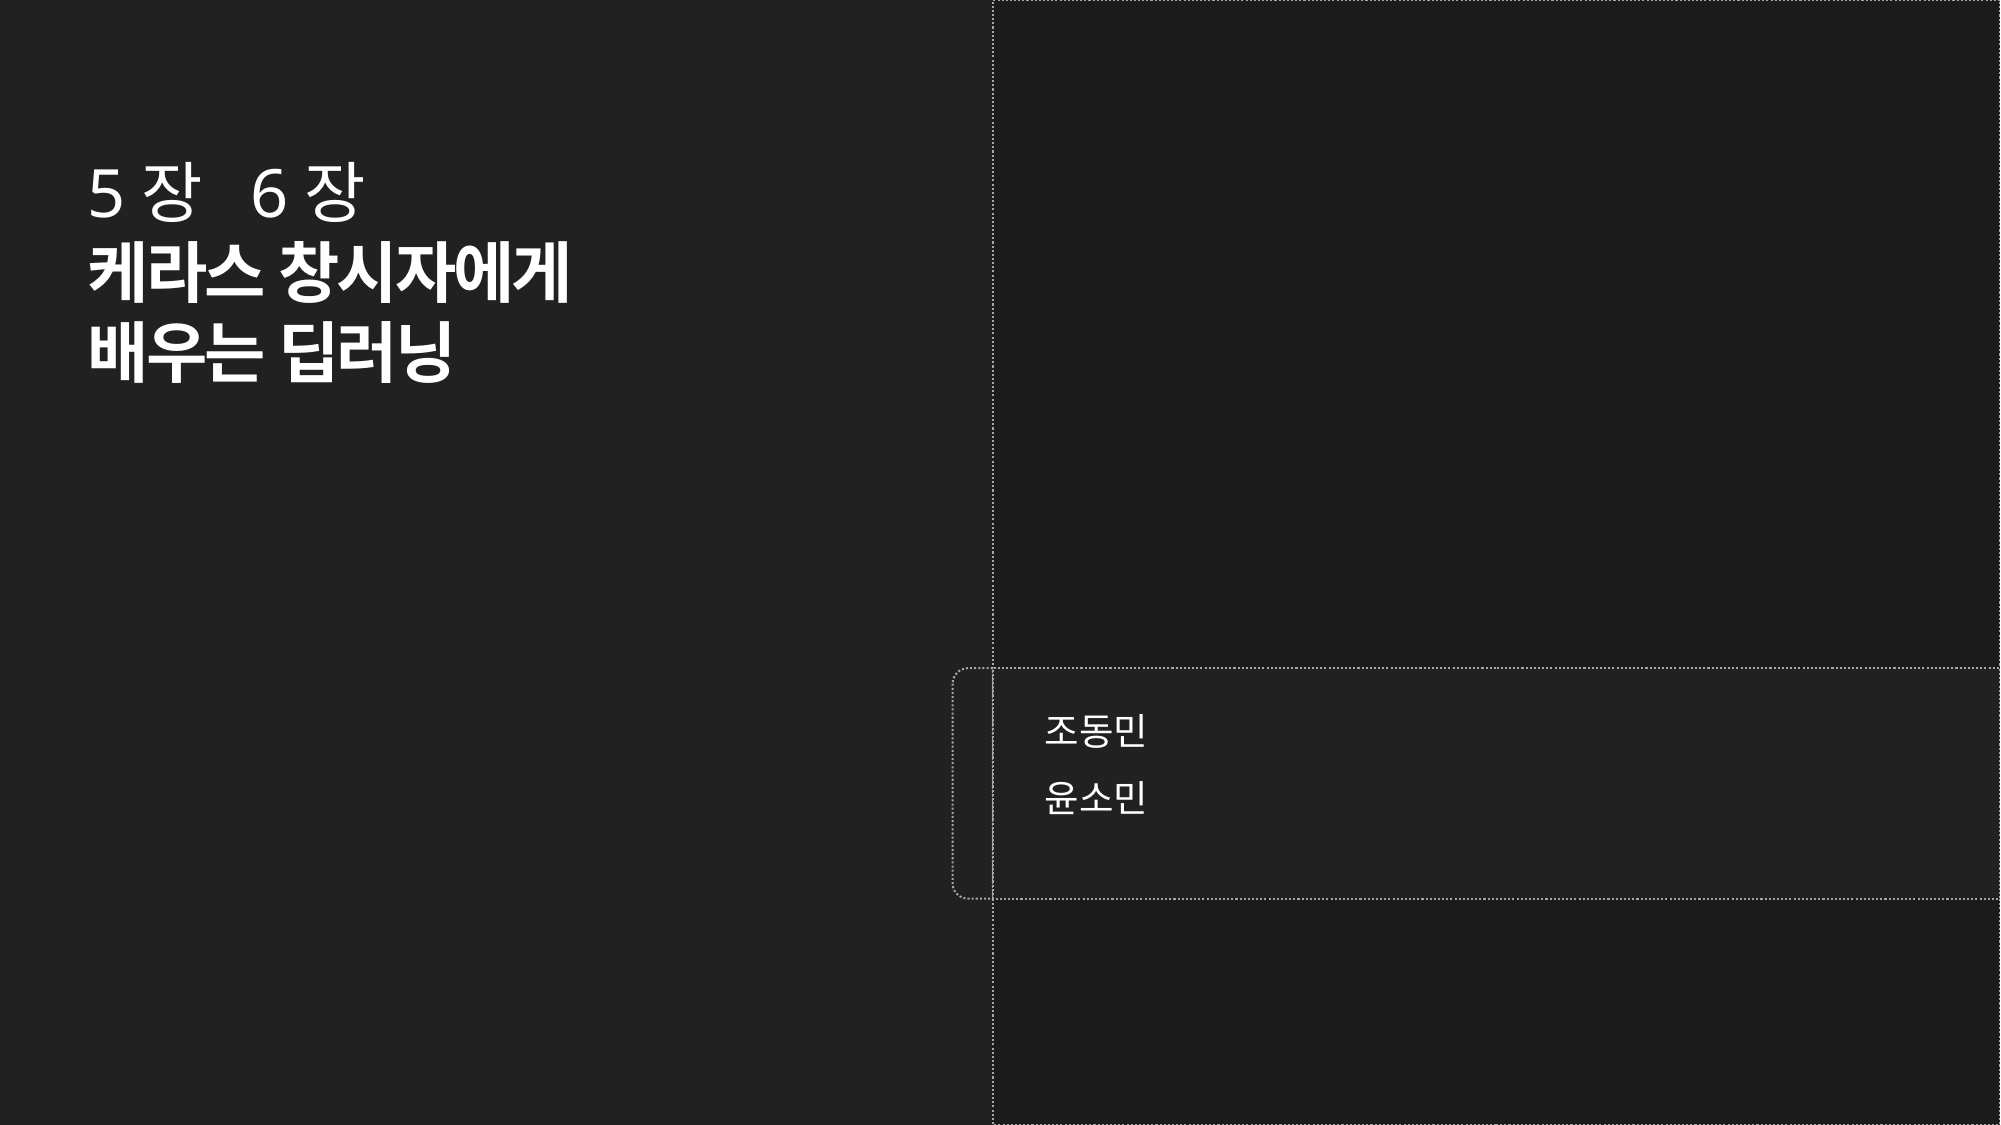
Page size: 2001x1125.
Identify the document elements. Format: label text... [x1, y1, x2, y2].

text_box [993, 667, 2000, 900]
text_box 조동민 윤소민 [1030, 677, 1201, 828]
text_box [992, 899, 2000, 1125]
text_box [951, 667, 994, 900]
text_box 5장 6장 케라스 창시자에게 배우는 딥러닝 [72, 143, 673, 398]
text_box [992, 0, 2000, 668]
